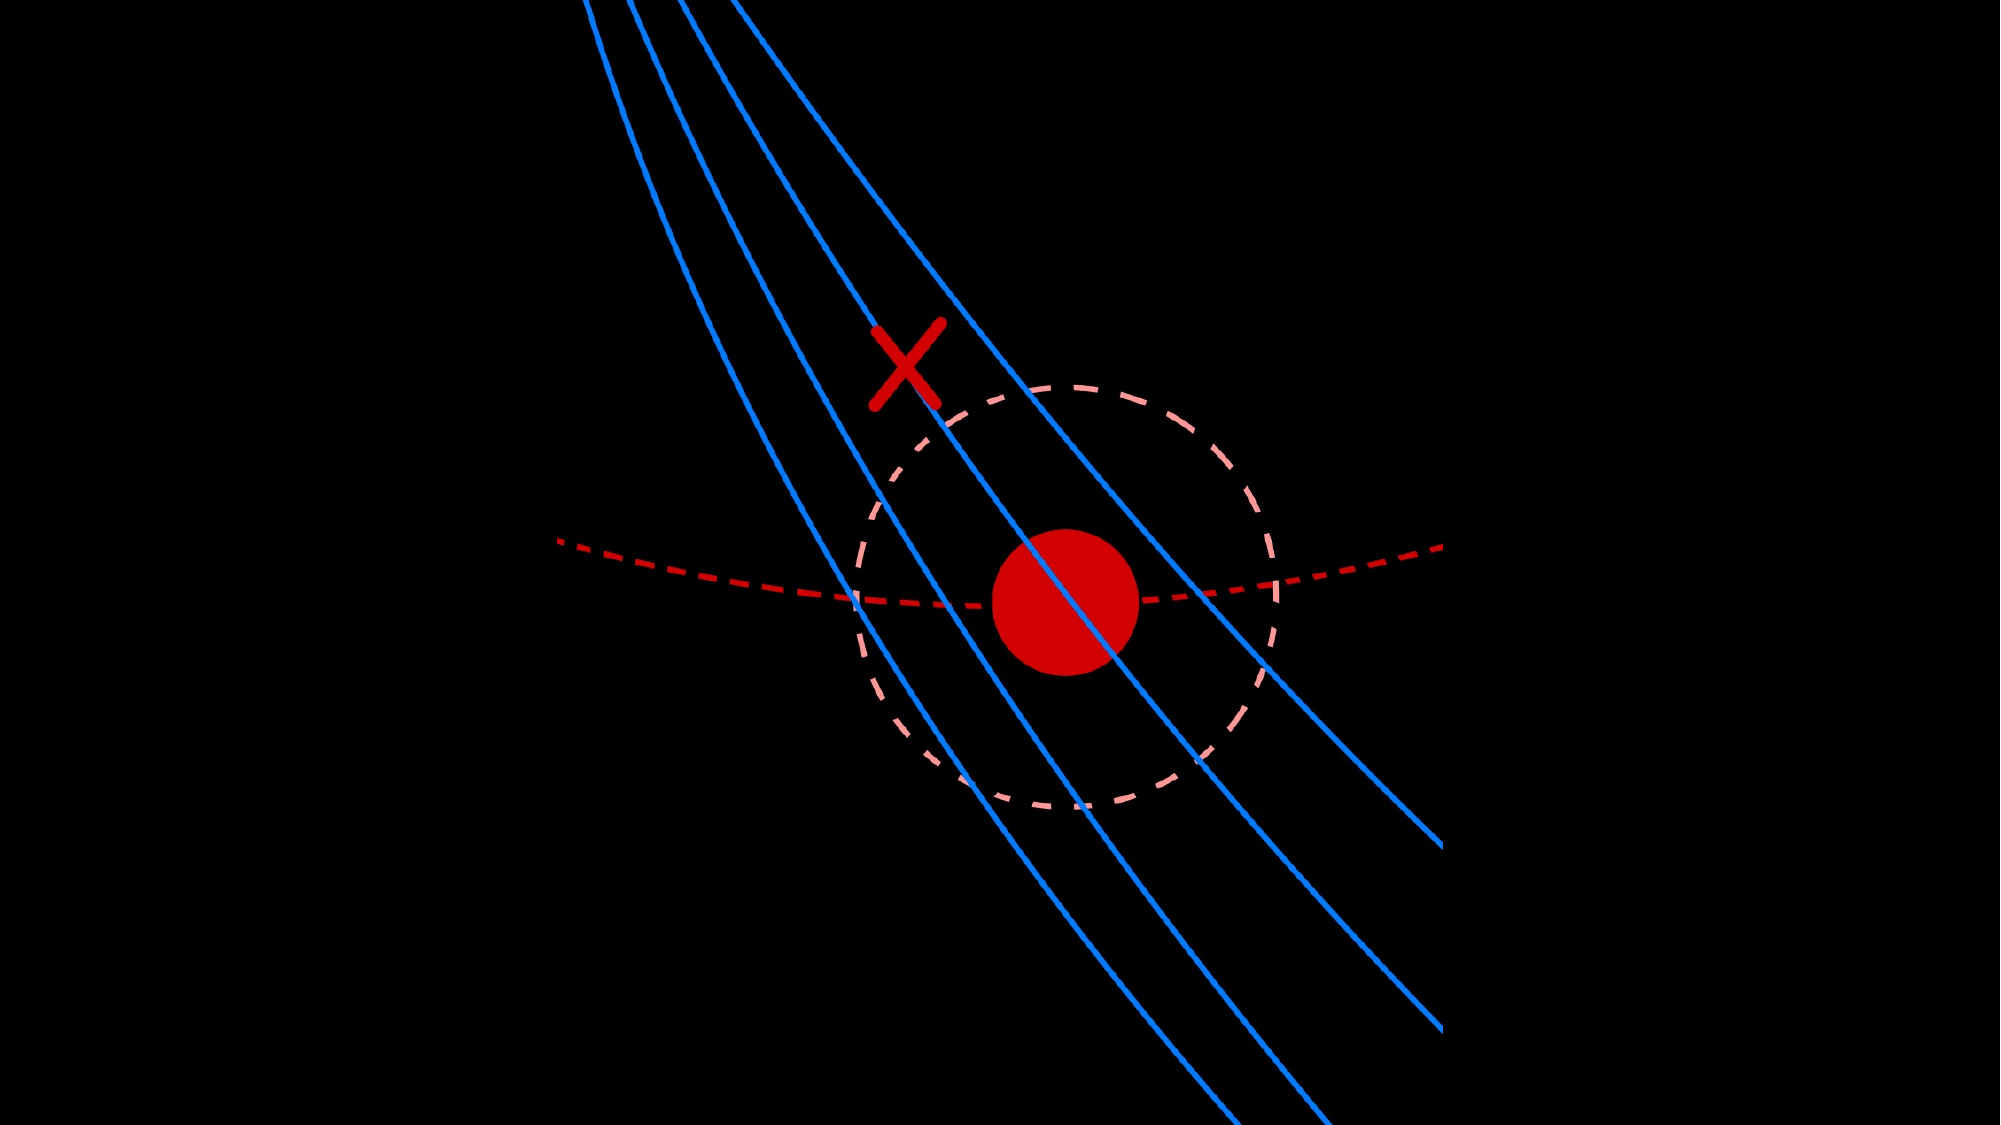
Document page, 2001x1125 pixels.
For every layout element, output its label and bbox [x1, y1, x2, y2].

picture [557, 0, 1443, 1125]
